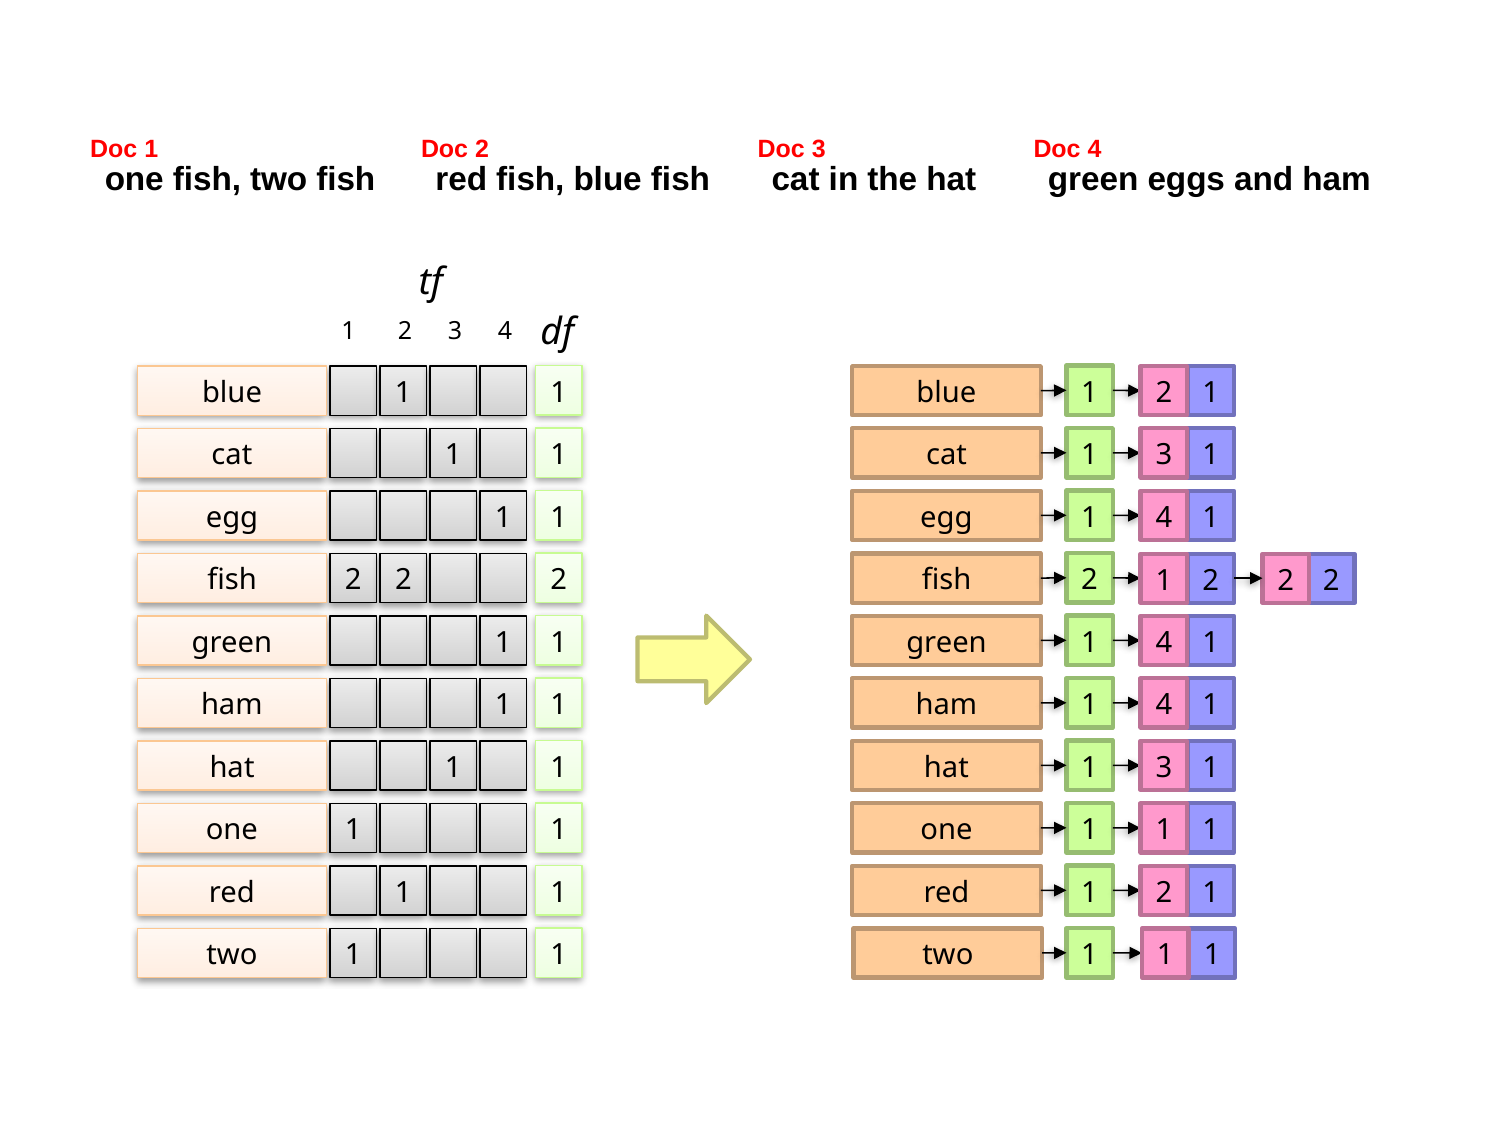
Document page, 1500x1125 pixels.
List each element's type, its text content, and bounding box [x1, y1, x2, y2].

text_box 1 [1064, 426, 1115, 480]
text_box 1 [429, 740, 476, 791]
text_box 1 [479, 678, 527, 728]
text_box 1 [1189, 739, 1236, 792]
text_box 1 [479, 615, 527, 666]
text_box [379, 678, 426, 728]
text_box [635, 613, 753, 706]
text_box ham [850, 676, 1043, 730]
text_box 1 [479, 490, 527, 541]
text_box 4 [483, 307, 525, 352]
text_box 1 [329, 803, 376, 853]
text_box 1 [535, 740, 583, 791]
text_box [429, 365, 477, 416]
text_box [479, 553, 527, 603]
text_box df [525, 299, 590, 360]
text_box 2 [1189, 552, 1236, 605]
text_box [429, 803, 476, 853]
text_box [379, 928, 426, 978]
text_box [329, 740, 376, 791]
text_box 1 [1189, 426, 1236, 480]
text_box 1 [379, 865, 426, 916]
text_box red [137, 865, 327, 916]
text_box [429, 865, 476, 916]
text_box 1 [379, 365, 427, 416]
text_box fish [850, 551, 1043, 605]
text_box egg [850, 489, 1043, 542]
text_box 1 [1189, 614, 1236, 667]
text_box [1018, 124, 1389, 206]
text_box one [850, 801, 1043, 855]
text_box blue [850, 364, 1043, 417]
text_box [379, 428, 426, 478]
text_box 1 [535, 677, 583, 728]
text_box blue [137, 365, 327, 416]
text_box 1 [535, 802, 583, 853]
text_box 1 [535, 615, 583, 666]
text_box 4 [1138, 489, 1189, 542]
text_box 3 [1138, 426, 1189, 480]
text_box [479, 928, 527, 978]
text_box 2 [329, 553, 376, 603]
text_box 1 [329, 928, 376, 978]
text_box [742, 124, 994, 206]
text_box [479, 865, 527, 916]
text_box 1 [1064, 738, 1115, 792]
text_box 1 [1189, 676, 1236, 730]
text_box 1 [1138, 552, 1189, 605]
text_box [329, 615, 376, 666]
text_box 1 [1064, 801, 1115, 855]
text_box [74, 124, 394, 206]
text_box [429, 615, 476, 666]
text_box 1 [535, 927, 583, 978]
text_box 4 [1138, 614, 1189, 667]
text_box [379, 490, 426, 541]
text_box [329, 428, 376, 478]
text_box cat [850, 426, 1043, 480]
text_box 2 [1138, 364, 1189, 417]
text_box 1 [1189, 801, 1236, 855]
text_box 1 [535, 365, 583, 416]
text_box green [137, 615, 327, 666]
text_box 1 [326, 307, 371, 352]
text_box [429, 553, 476, 603]
text_box [329, 865, 376, 916]
text_box 3 [1138, 739, 1189, 792]
text_box 2 [379, 553, 426, 603]
text_box [379, 740, 426, 791]
text_box fish [137, 553, 327, 603]
text_box [479, 740, 527, 791]
text_box 1 [1138, 801, 1189, 855]
text_box [429, 928, 476, 978]
text_box 1 [1189, 364, 1236, 417]
text_box 2 [535, 552, 583, 603]
text_box 1 [1064, 488, 1115, 542]
text_box 2 [1064, 551, 1115, 605]
text_box 1 [1064, 363, 1115, 417]
text_box 1 [1064, 926, 1115, 980]
text_box red [850, 864, 1043, 917]
text_box [479, 428, 527, 478]
text_box hat [137, 740, 327, 791]
text_box 1 [1189, 489, 1236, 542]
text_box 1 [1064, 863, 1115, 917]
text_box green [850, 614, 1043, 667]
text_box [329, 678, 376, 728]
text_box 3 [432, 307, 477, 352]
text_box [329, 365, 377, 416]
text_box one [137, 803, 327, 853]
text_box 1 [1064, 676, 1115, 730]
text_box 1 [1191, 926, 1237, 980]
text_box tf [403, 249, 459, 310]
text_box [329, 490, 376, 541]
text_box [429, 678, 476, 728]
text_box 1 [535, 490, 583, 541]
text_box [379, 803, 426, 853]
text_box [479, 365, 527, 416]
text_box [479, 803, 527, 853]
text_box 1 [1189, 864, 1236, 917]
text_box 1 [535, 865, 583, 916]
text_box two [137, 928, 327, 978]
text_box 1 [1140, 926, 1191, 980]
text_box 2 [383, 307, 427, 352]
text_box [379, 615, 426, 666]
text_box ham [137, 678, 327, 728]
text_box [405, 124, 729, 206]
text_box 2 [1260, 552, 1311, 605]
text_box [429, 490, 476, 541]
text_box 2 [1311, 552, 1357, 605]
text_box cat [137, 428, 327, 478]
text_box 1 [429, 428, 476, 478]
text_box 1 [1064, 613, 1115, 667]
text_box egg [137, 490, 327, 541]
text_box 1 [535, 427, 583, 478]
text_box 2 [1138, 864, 1189, 917]
text_box 4 [1138, 676, 1189, 730]
text_box two [851, 926, 1044, 980]
text_box hat [850, 739, 1043, 792]
